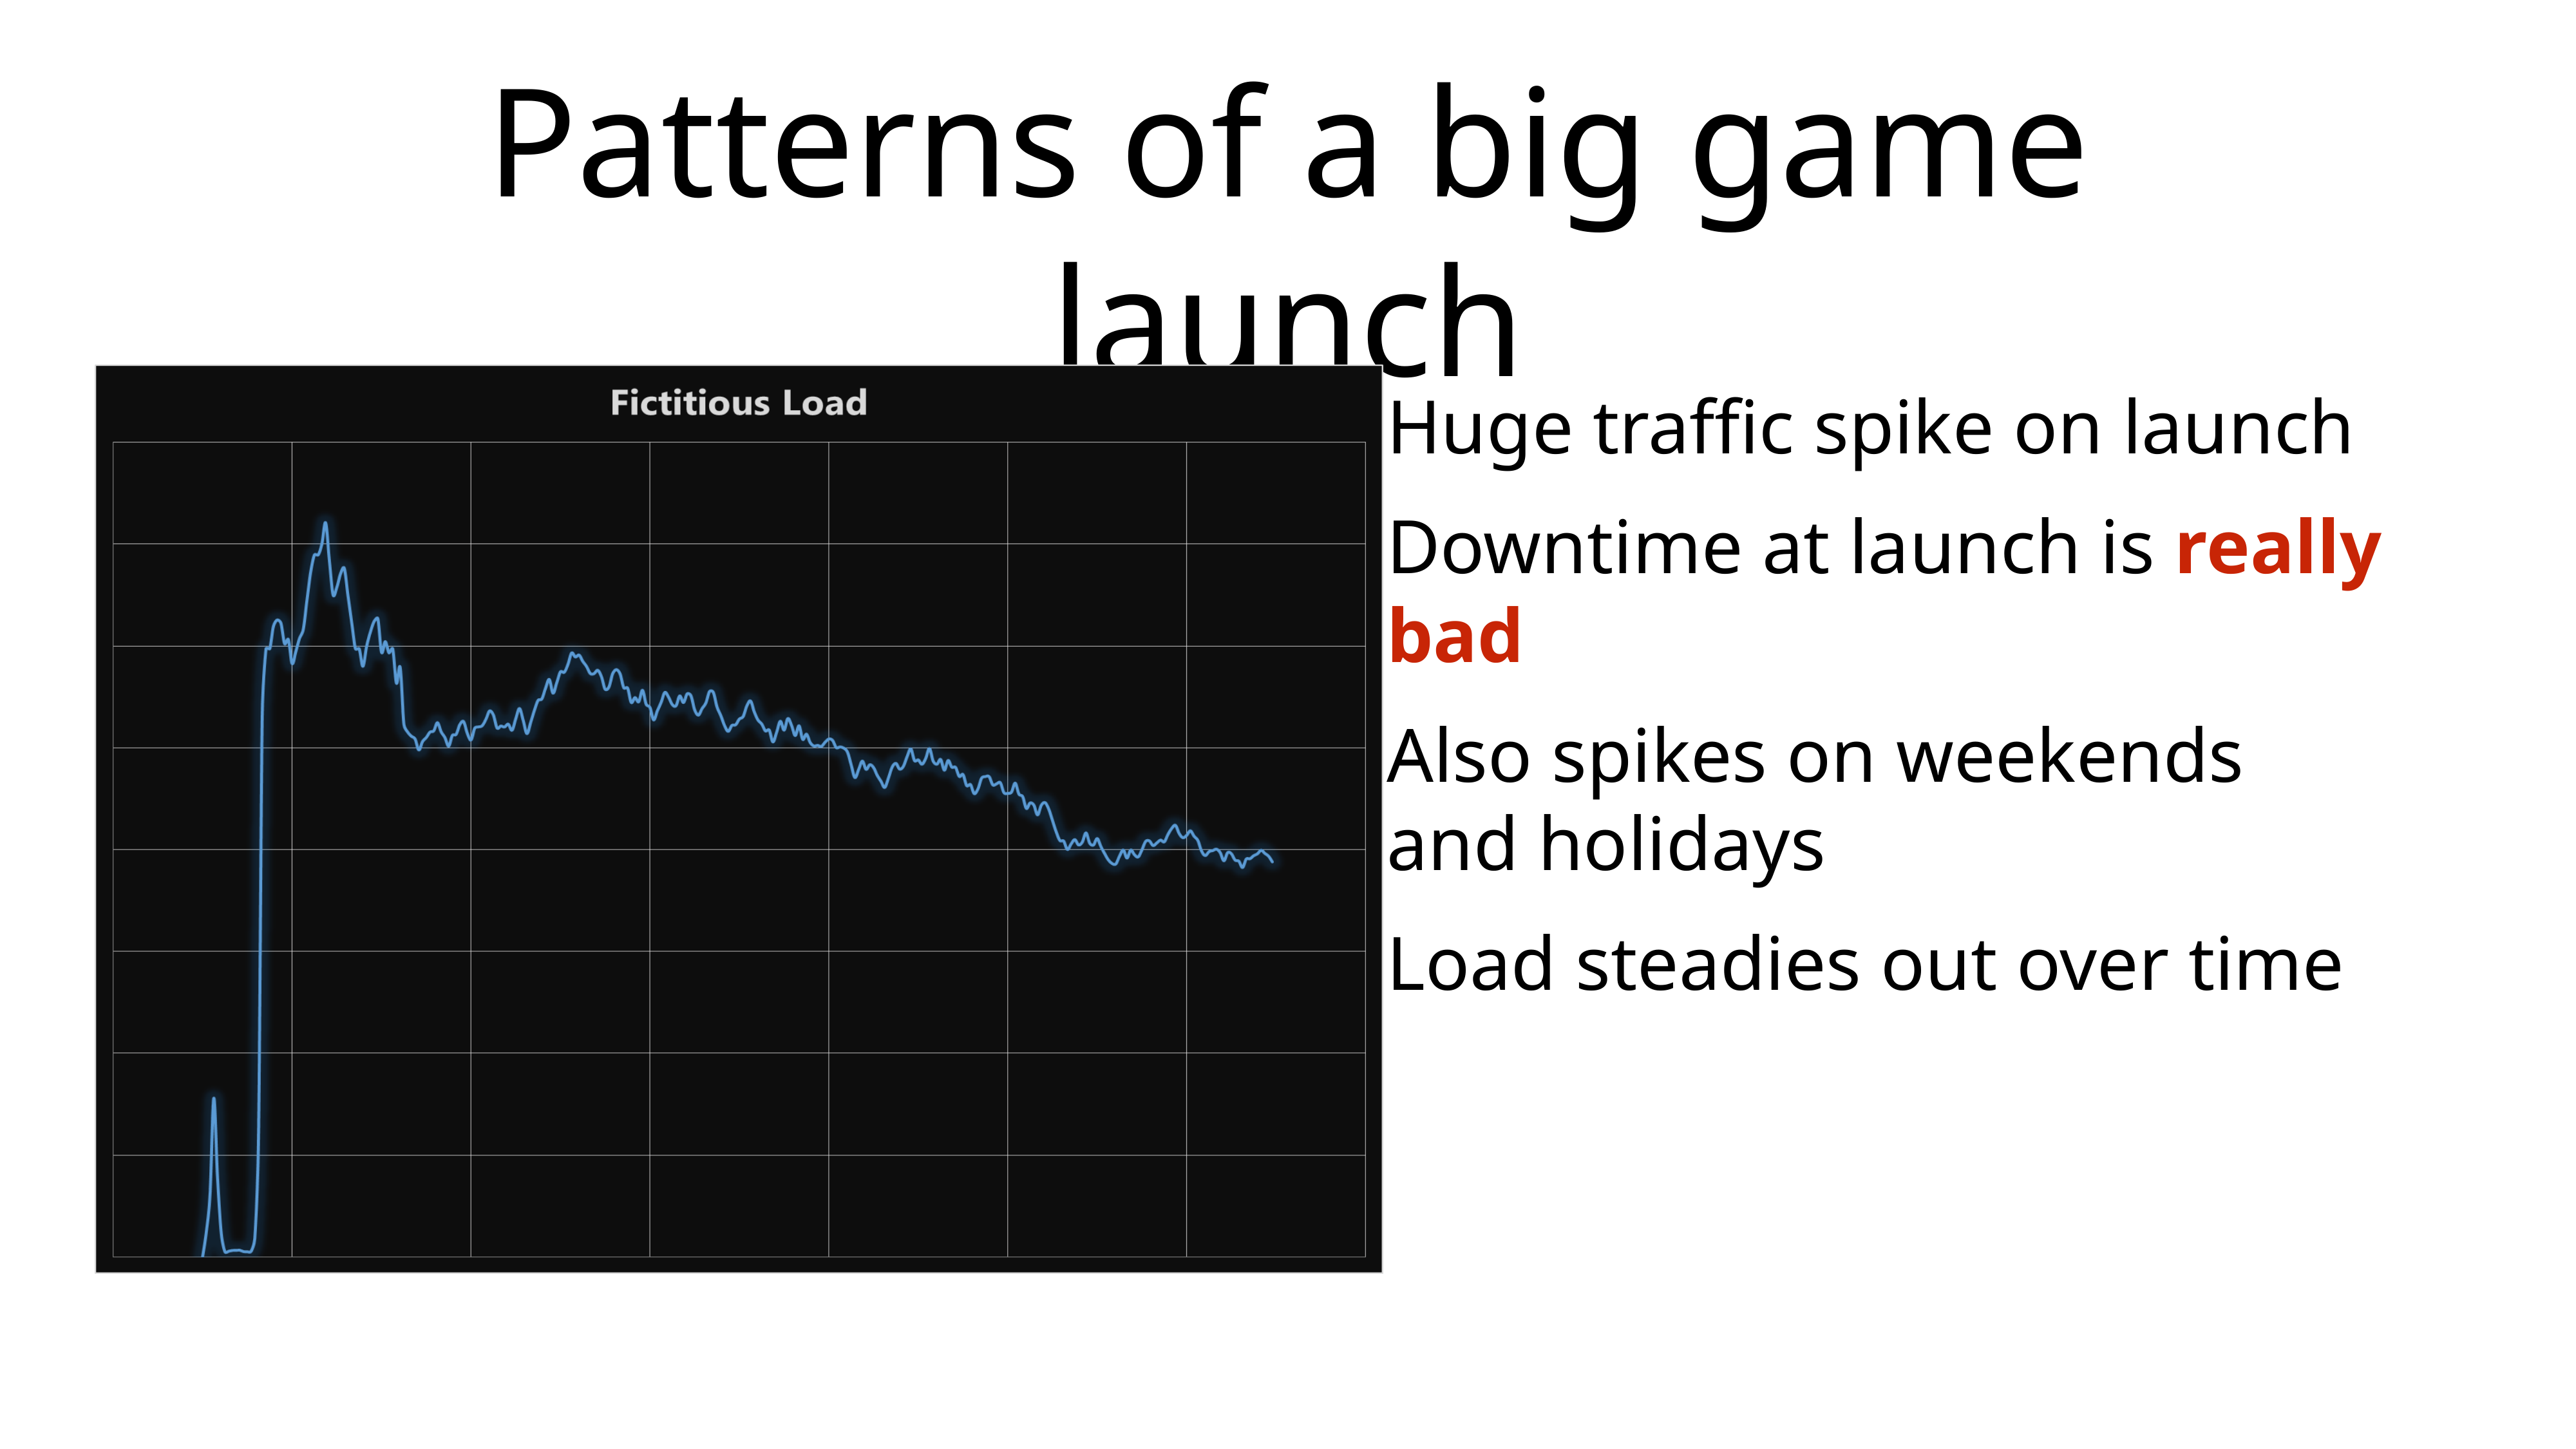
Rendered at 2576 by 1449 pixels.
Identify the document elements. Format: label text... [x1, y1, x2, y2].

picture [94, 364, 1383, 1274]
title Patterns of a big game launch [463, 65, 2113, 388]
list Huge traffic spike on launch Downtime at launch is really bad Also spikes on weekends and holidays Load steadies out over time [1388, 364, 2557, 1066]
